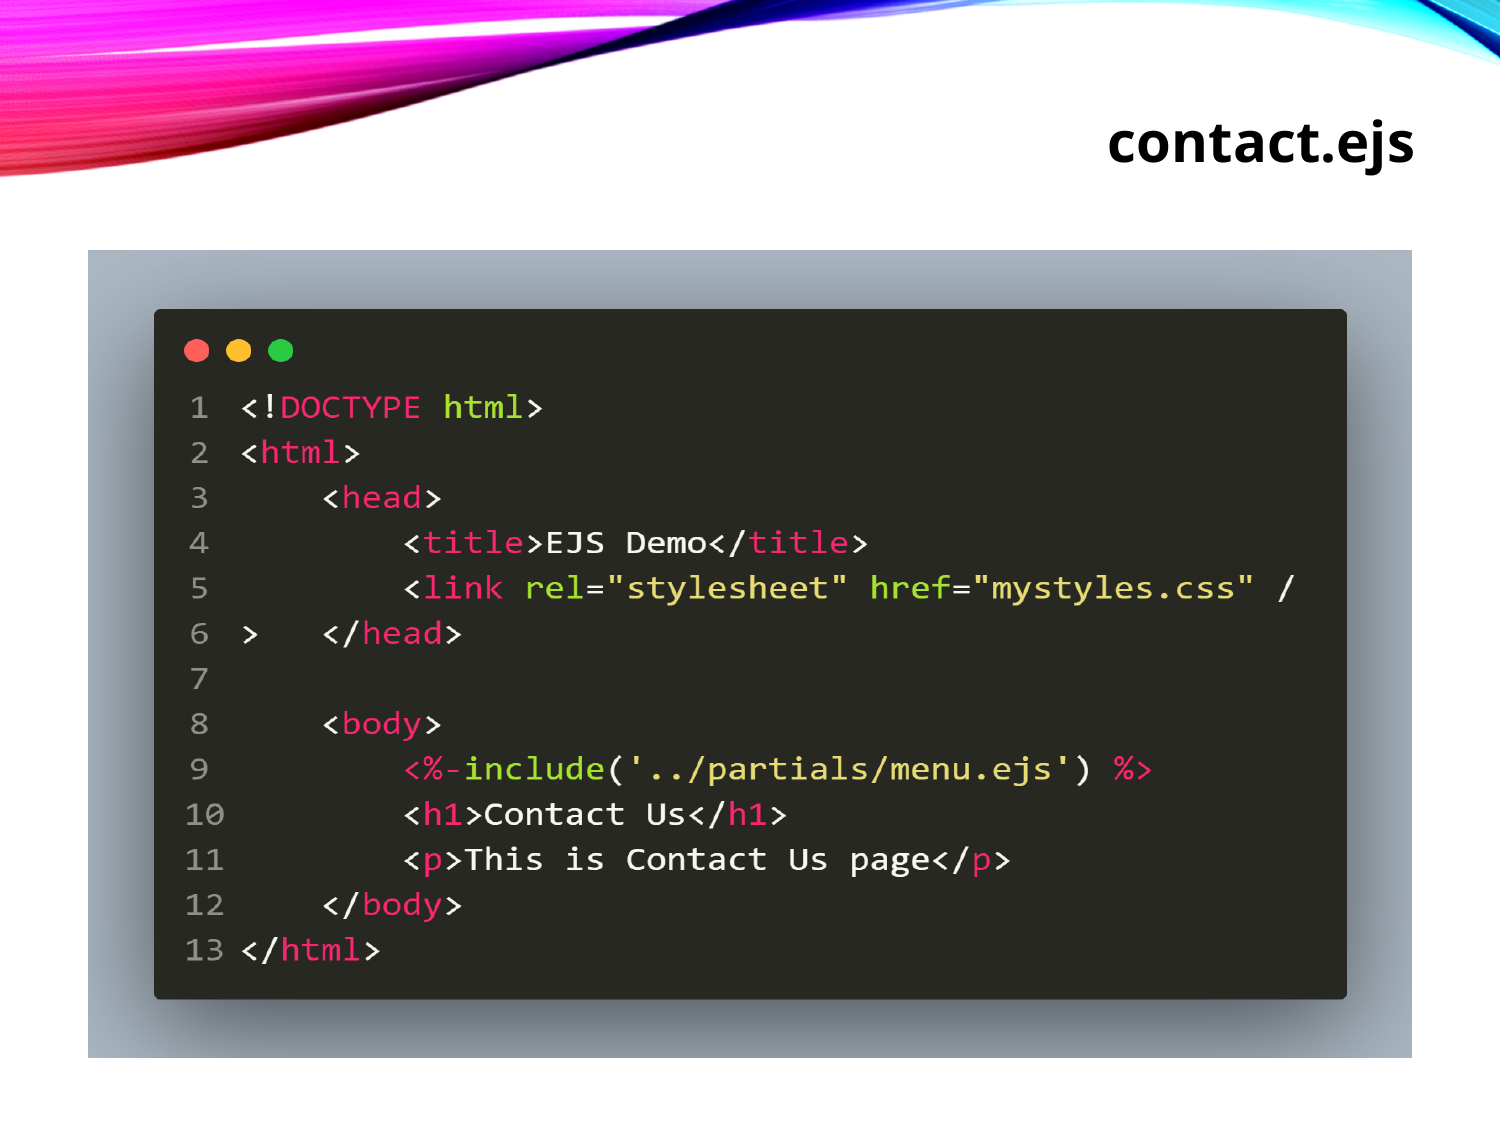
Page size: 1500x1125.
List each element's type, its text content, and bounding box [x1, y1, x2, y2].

picture [88, 250, 1412, 1059]
title contact.ejs [383, 38, 1431, 250]
list [29, 250, 1475, 1111]
picture [0, 0, 1500, 178]
